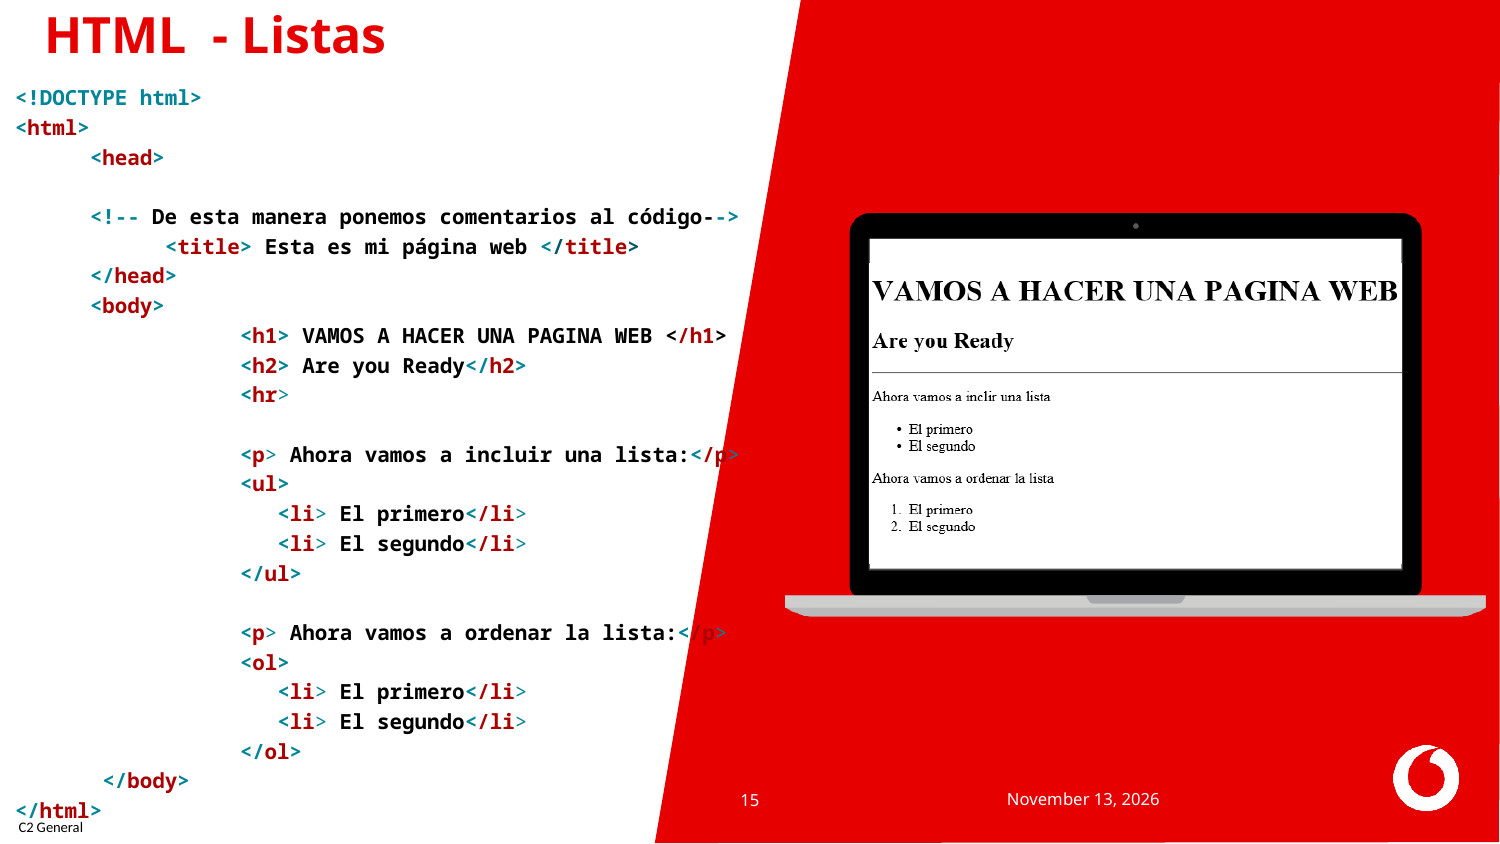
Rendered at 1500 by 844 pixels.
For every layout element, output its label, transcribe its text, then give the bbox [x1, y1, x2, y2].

picture [1393, 745, 1459, 812]
text_box <!DOCTYPE html> <html> <head> <!-- De esta manera ponemos comentarios al código--> <title> Esta es mi página web </title> </head> <body> <h1> VAMOS A HACER UNA PAGINA WEB </h1> <h2> Are you Ready</h2> <hr> <p> Ahora vamos a incluir una lista:</p> <ul> <li> El primero</li> <li> El segundo</li> </ul> <p> Ahora vamos a ordenar la lista:</p> <ol> <li> El primero</li> <li> El segundo</li> </ol> </body> </html> [0, 72, 797, 831]
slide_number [1006, 772, 1357, 813]
title HTML - Listas [44, 15, 771, 72]
picture [785, 212, 1486, 618]
text_box [652, 0, 1500, 844]
